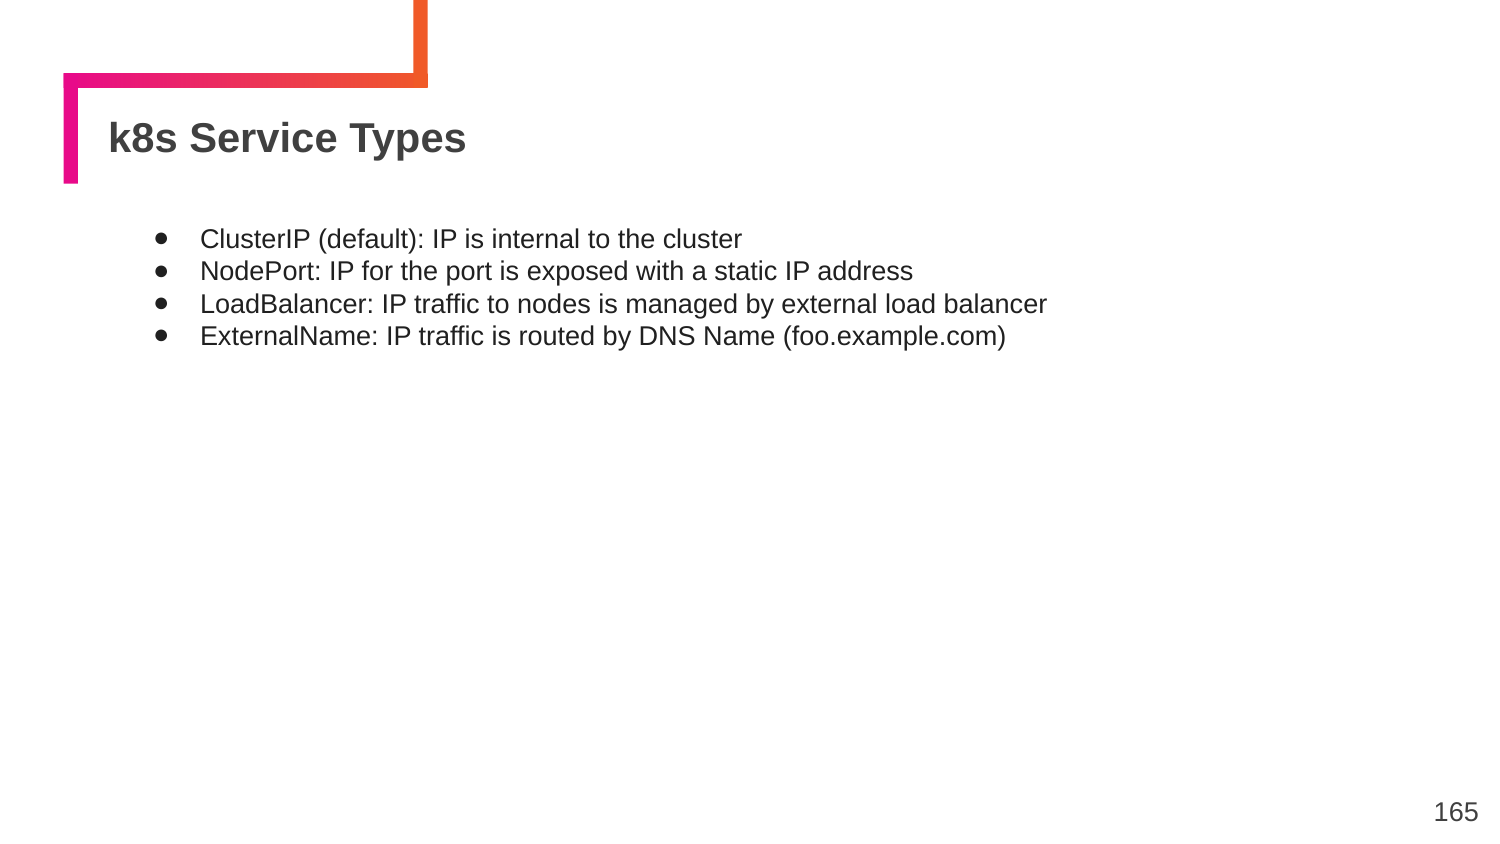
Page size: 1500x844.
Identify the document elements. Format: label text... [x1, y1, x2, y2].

subtitle ClusterIP (default): IP is internal to the cluster NodePort: IP for the port is exposed with a static IP address LoadBalancer: IP traffic to nodes is managed by external load balancer ExternalName: IP traffic is routed by DNS Name (foo.example.com) [100, 206, 1352, 727]
title k8s Service Types [100, 117, 1455, 169]
slide_number 165 [1403, 779, 1494, 844]
